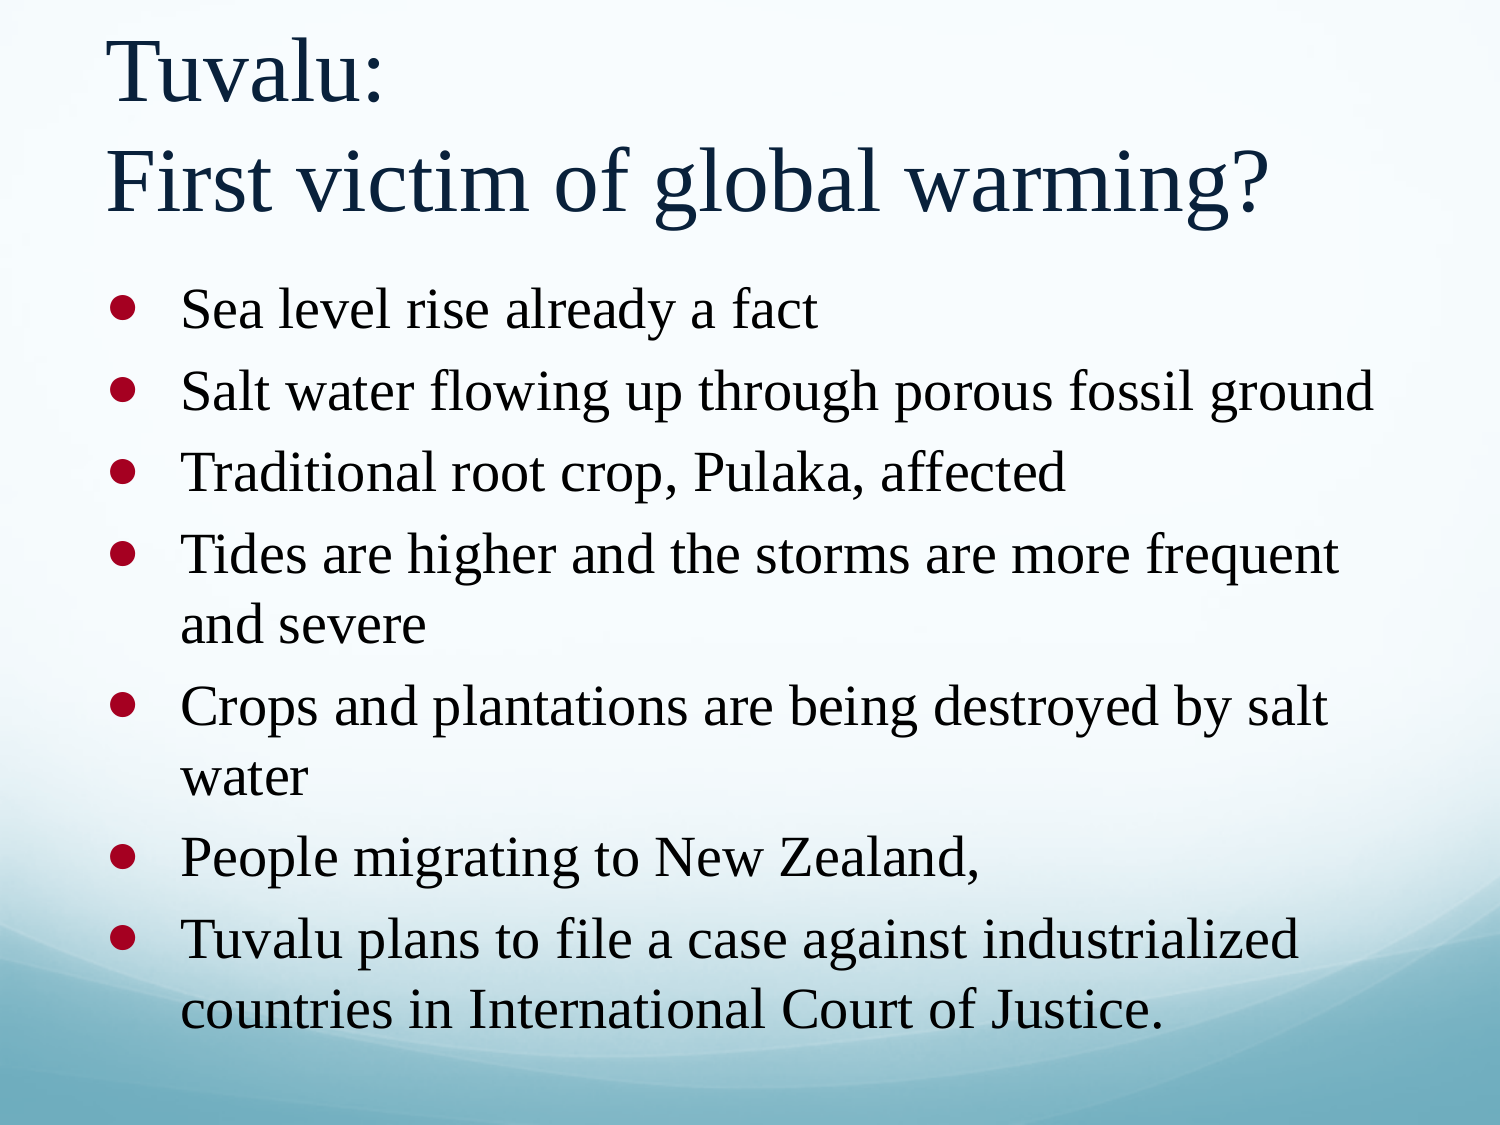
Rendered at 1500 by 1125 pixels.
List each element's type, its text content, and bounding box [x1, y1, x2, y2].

list Sea level rise already a fact Salt water flowing up through porous fossil ground Traditional root crop, Pulaka, affected Tides are higher and the storms are more frequent and severe Crops and plantations are being destroyed by salt water People migrating to New Zealand, Tuvalu plans to file a case against industrialized countries in International Court of Justice. [90, 262, 1410, 975]
picture [0, 0, 1500, 1125]
title Tuvalu: First victim of global warming? [90, 17, 1410, 237]
